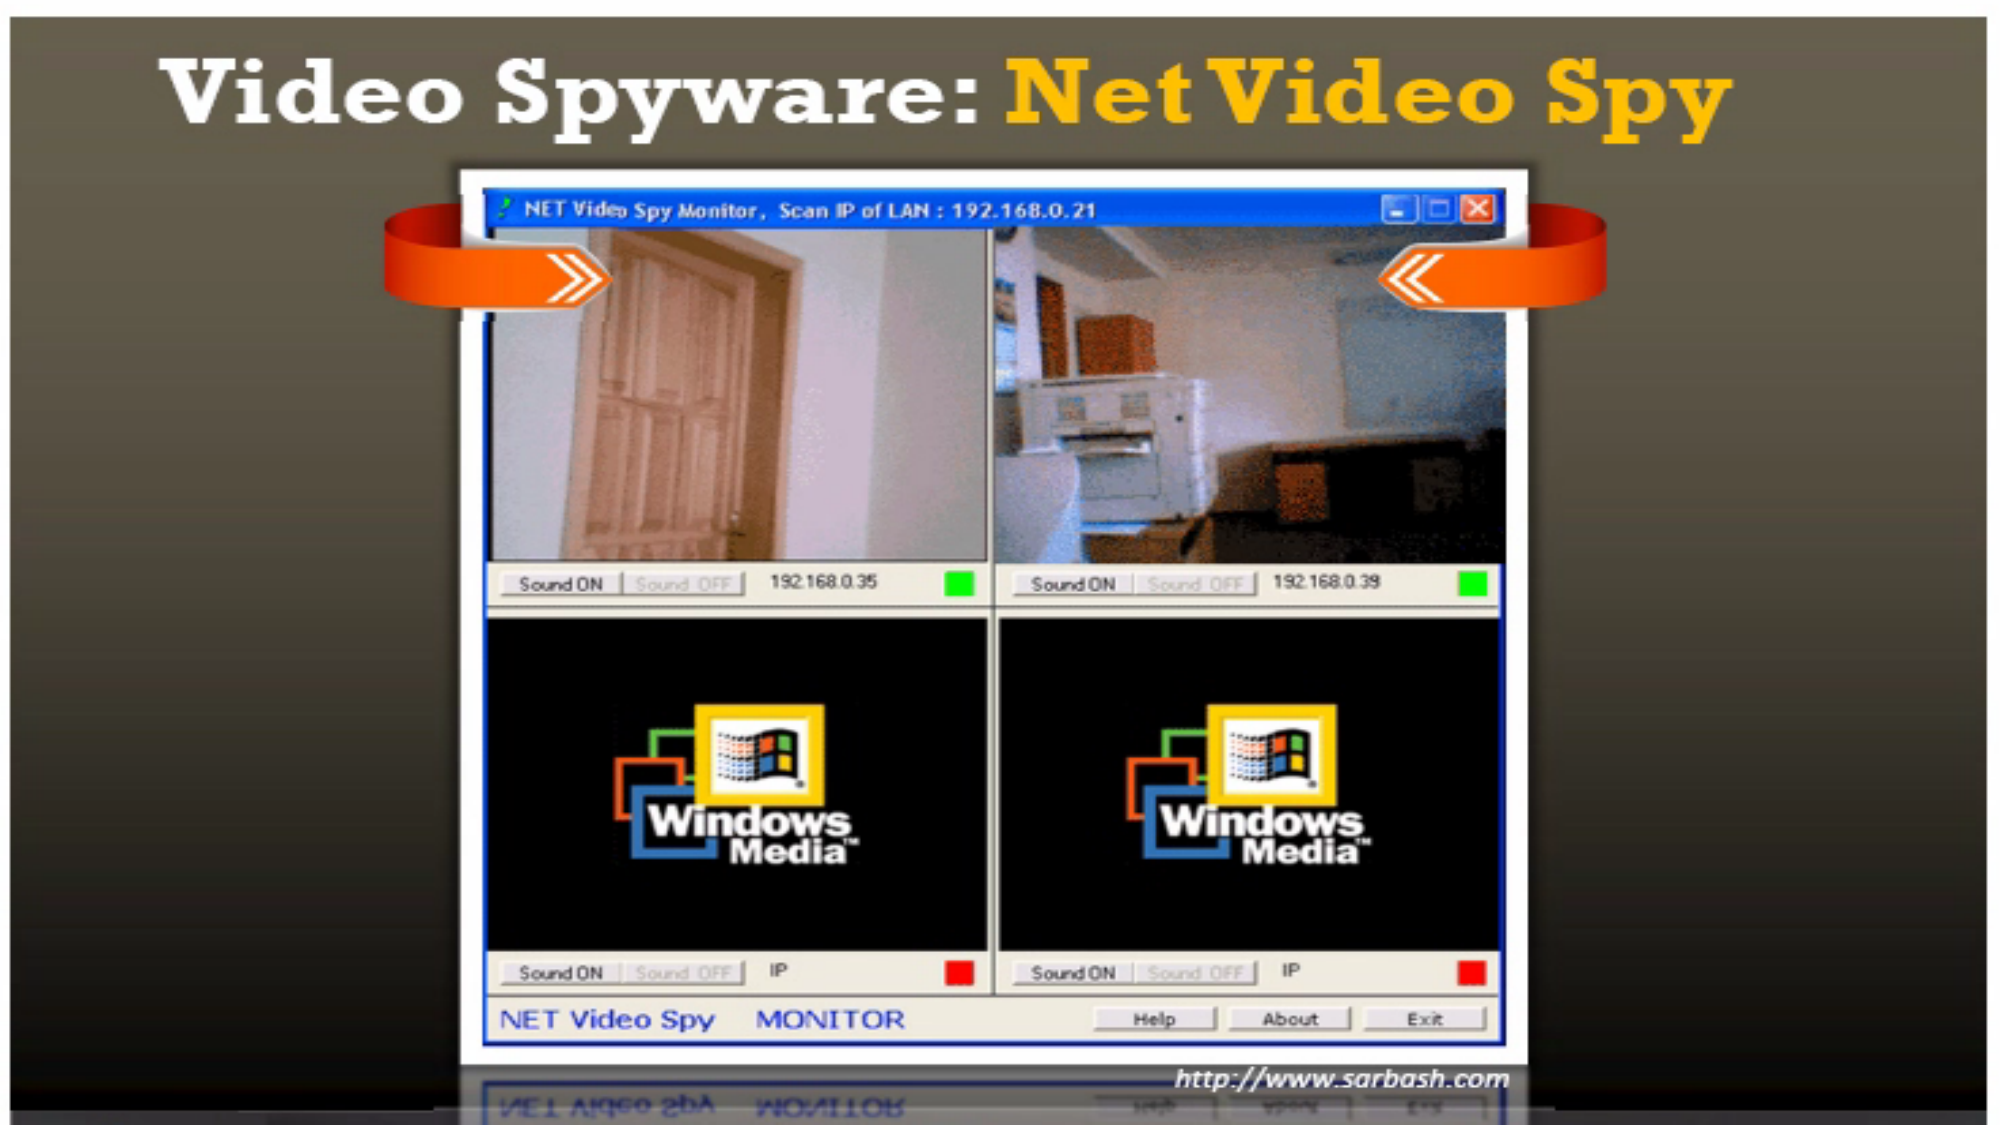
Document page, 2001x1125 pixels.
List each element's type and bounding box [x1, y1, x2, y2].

list [0, 0, 2000, 1125]
